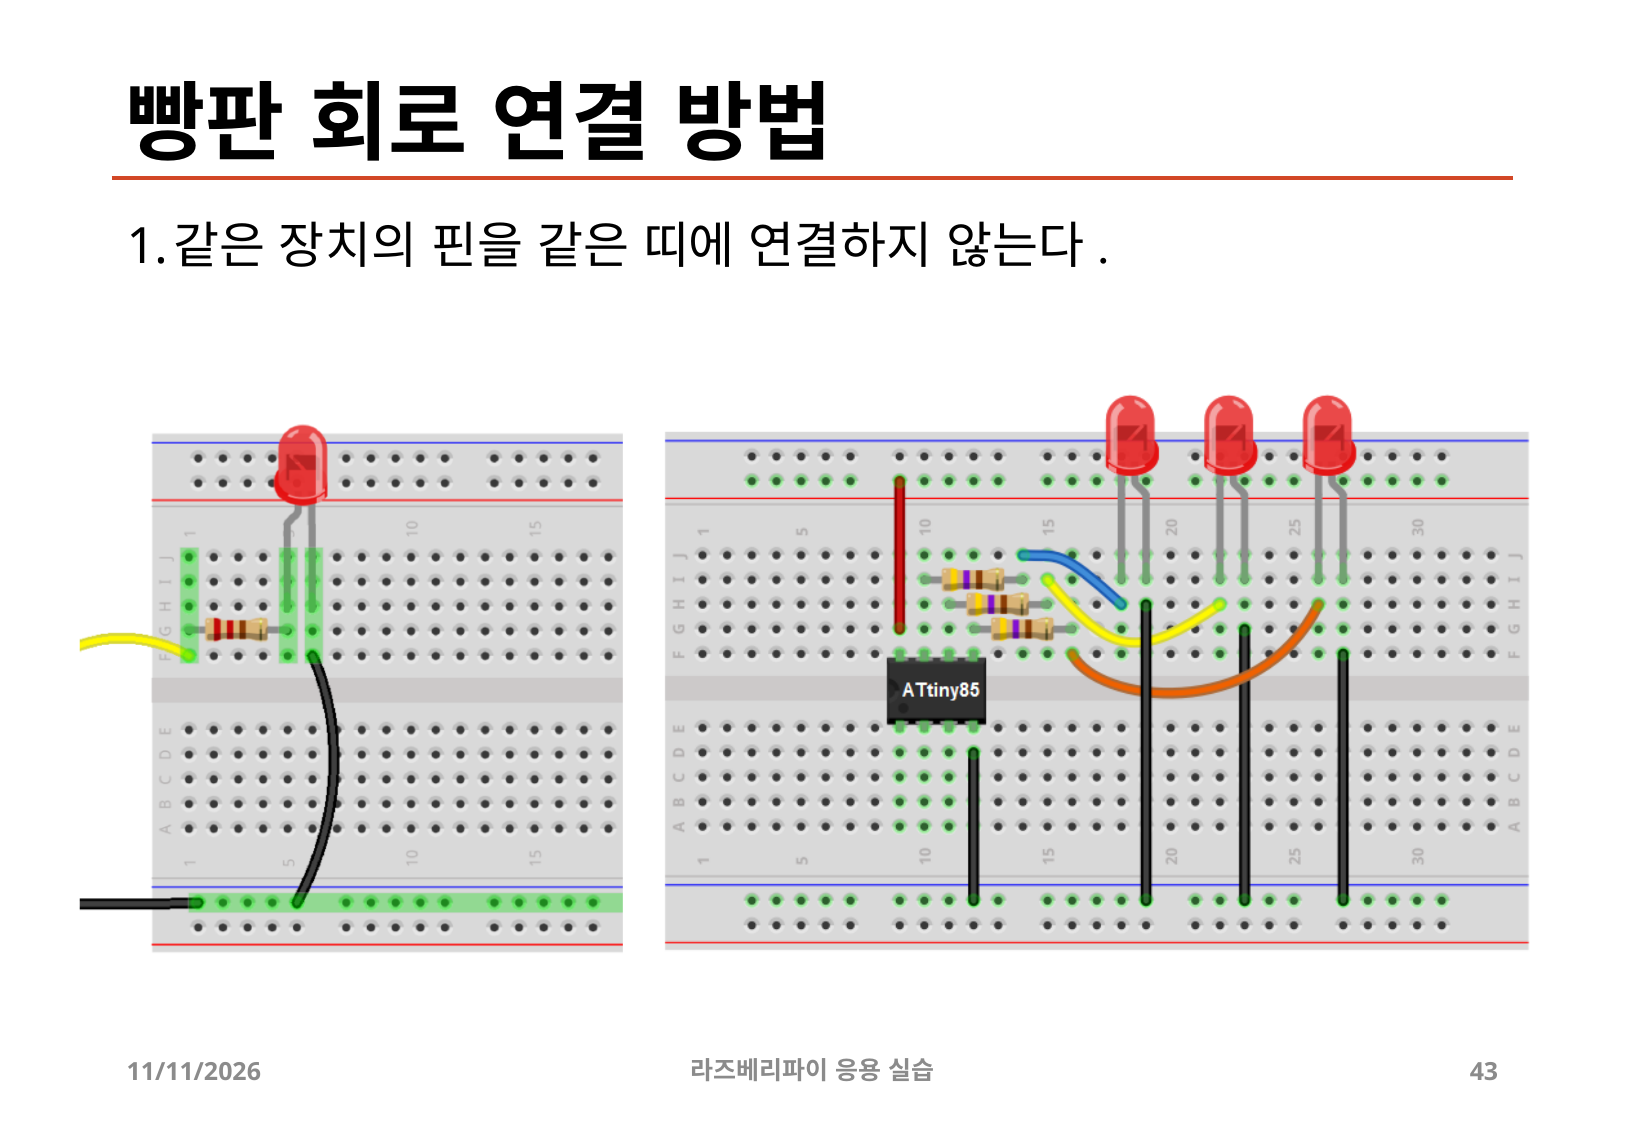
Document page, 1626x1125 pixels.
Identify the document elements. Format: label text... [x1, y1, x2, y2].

picture [72, 420, 630, 976]
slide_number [111, 1042, 478, 1103]
list 같은 장치의 핀을 같은 띠에 연결하지 않는다. [111, 205, 1514, 366]
slide_number 43 [1147, 1042, 1514, 1103]
title 빵판 회로 연결 방법 [111, 59, 1514, 179]
picture [660, 392, 1537, 959]
footer 라즈베리파이 응용 실습 [538, 1042, 1087, 1103]
